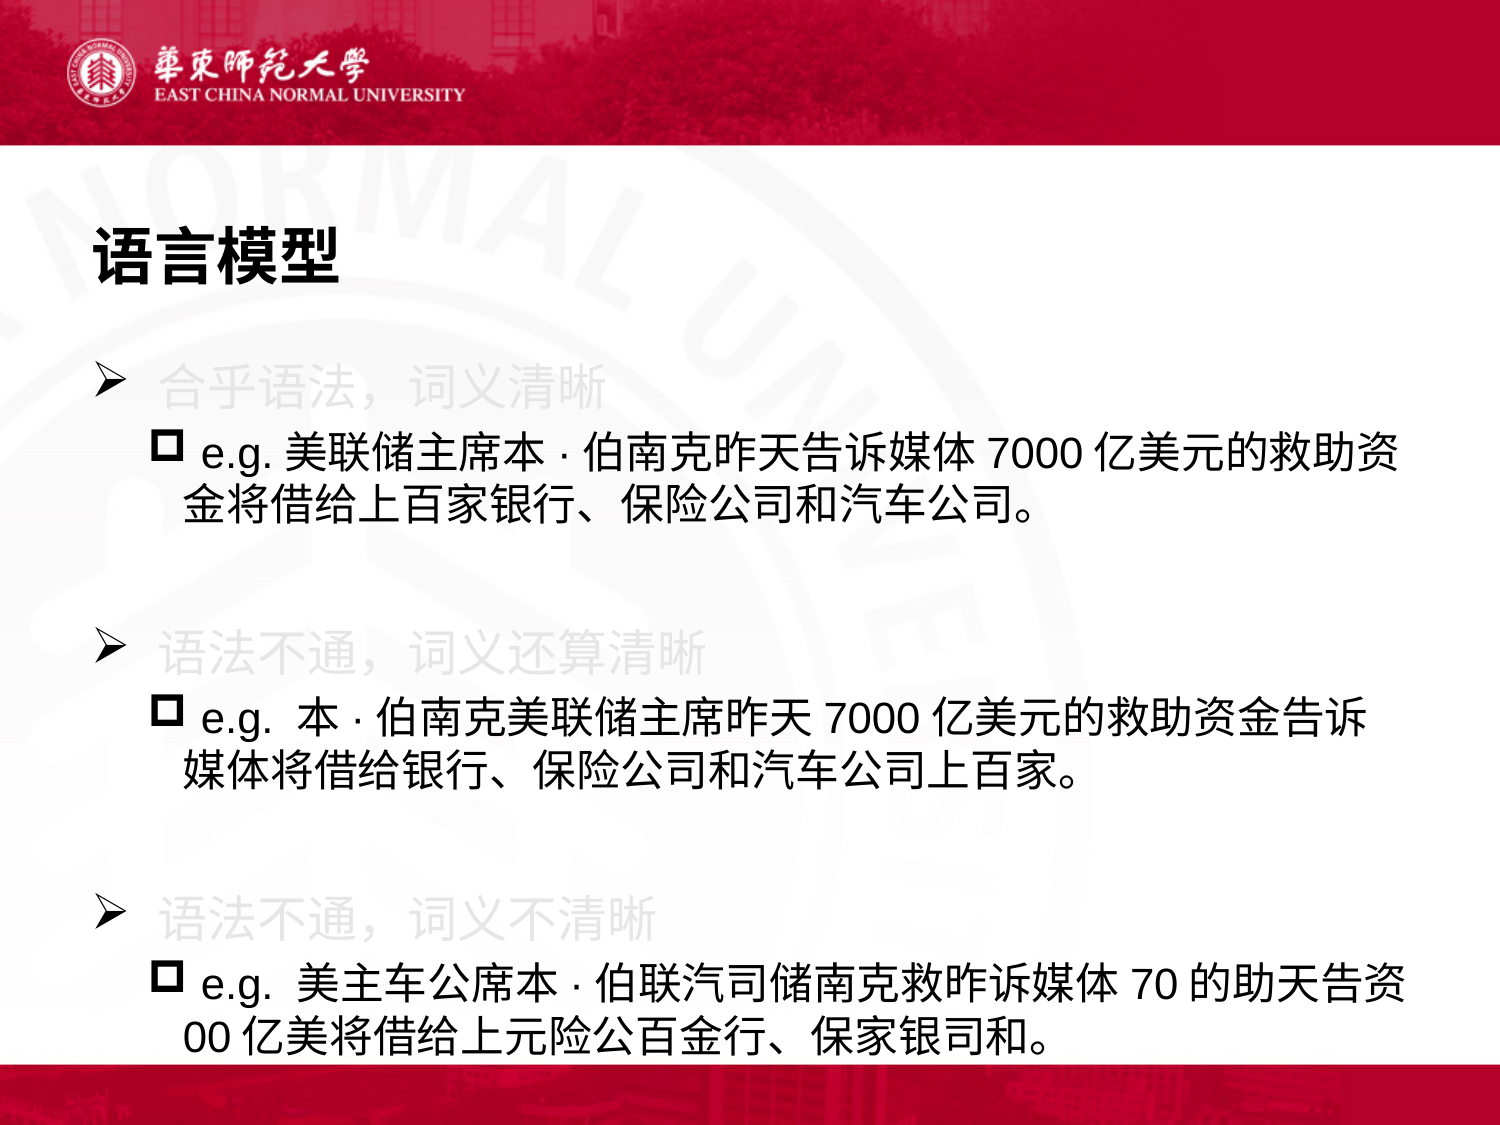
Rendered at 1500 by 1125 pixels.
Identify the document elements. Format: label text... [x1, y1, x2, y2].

title 语言模型 [76, 160, 1428, 348]
list 合乎语法，词义清晰 e.g.美联储主席本·伯南克昨天告诉媒体7000亿美元的救助资金将借给上百家银行、保险公司和汽车公司。 语法不通，词义还算清晰 e.g. 本·伯南克美联储主席昨天7000亿美元的救助资金告诉媒体将借给银行、保险公司和汽车公司上百家。 语法不通，词义不清晰 e.g. 美主车公席本·伯联汽司储南克救昨诉媒体70的助天告资00亿美将借给上元险公百金行、保家银司和。 [76, 348, 1428, 981]
picture [0, 0, 1500, 1125]
